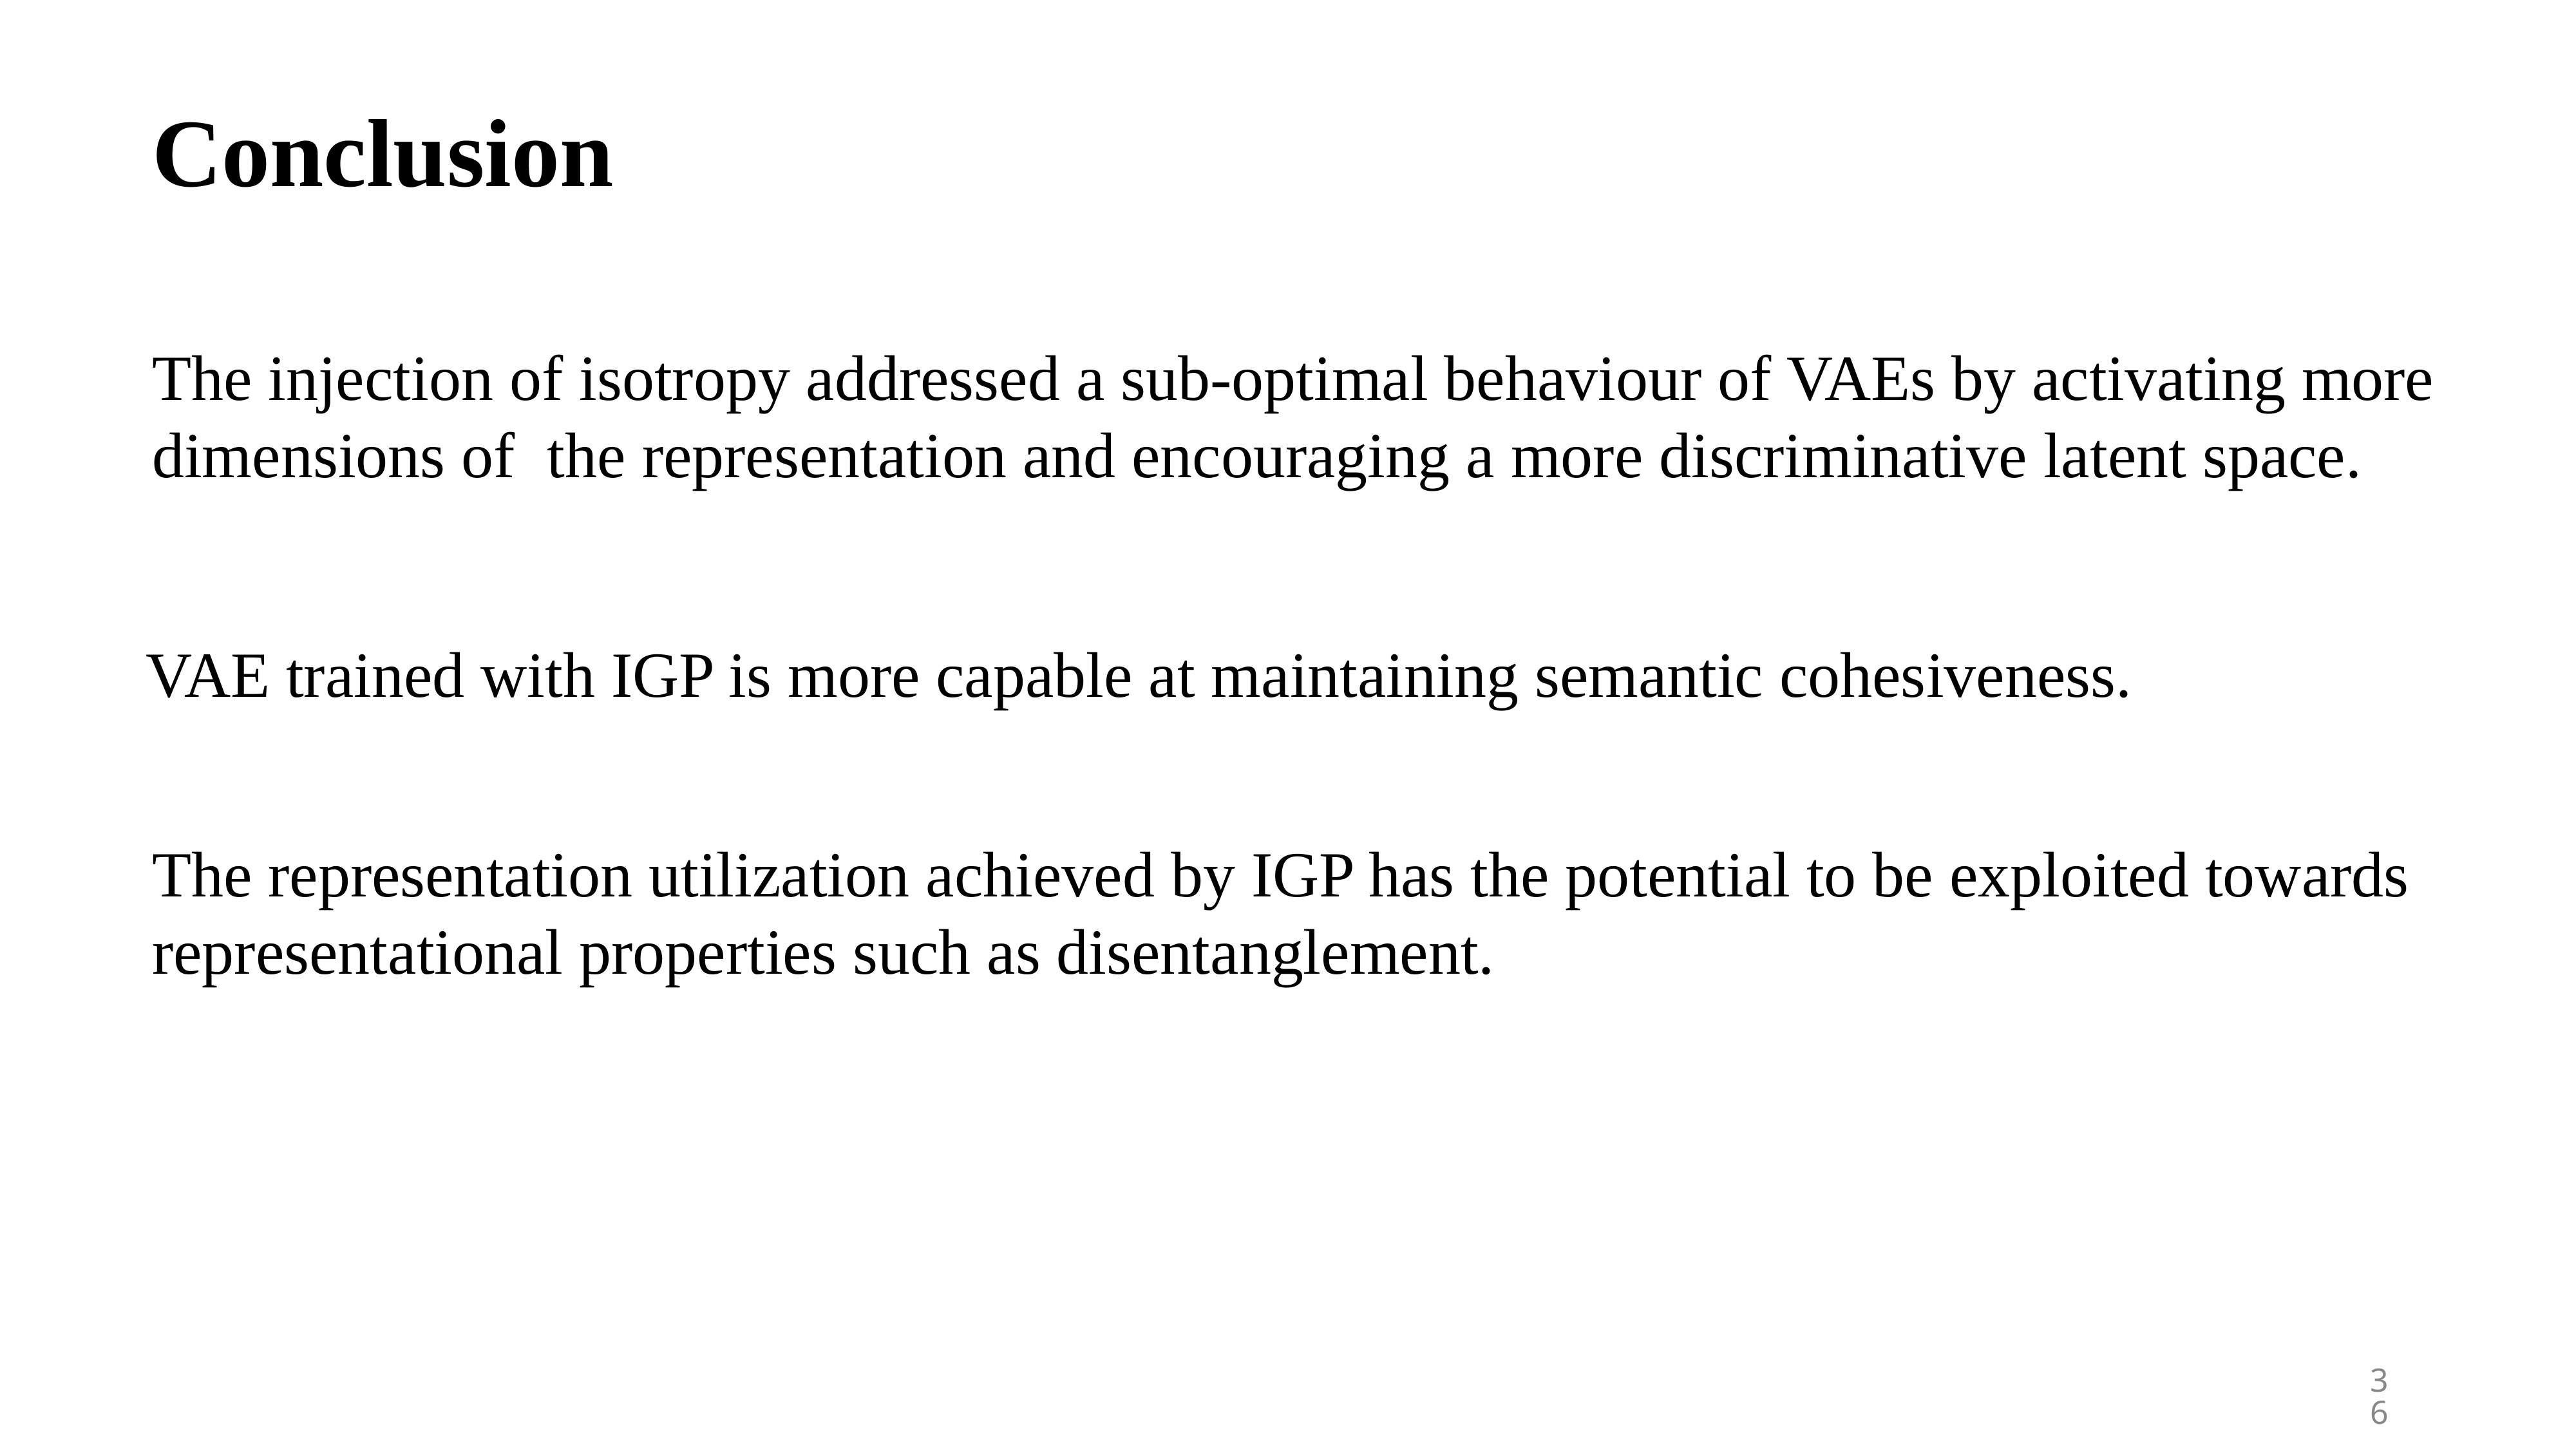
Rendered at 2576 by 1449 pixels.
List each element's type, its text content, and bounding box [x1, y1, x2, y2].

text_box VAE trained with IGP is more capable at maintaining semantic cohesiveness. [137, 623, 2439, 719]
text_box The injection of isotropy addressed a sub-optimal behaviour of VAEs by activating more dimensions of the representation and encouraging a more discriminative latent space. [142, 326, 2477, 500]
text_box The representation utilization achieved by IGP has the potential to be exploited towards representational properties such as disentanglement. [142, 822, 2458, 997]
slide_number 35 [2360, 1352, 2400, 1411]
text_box Conclusion [142, 78, 2345, 232]
